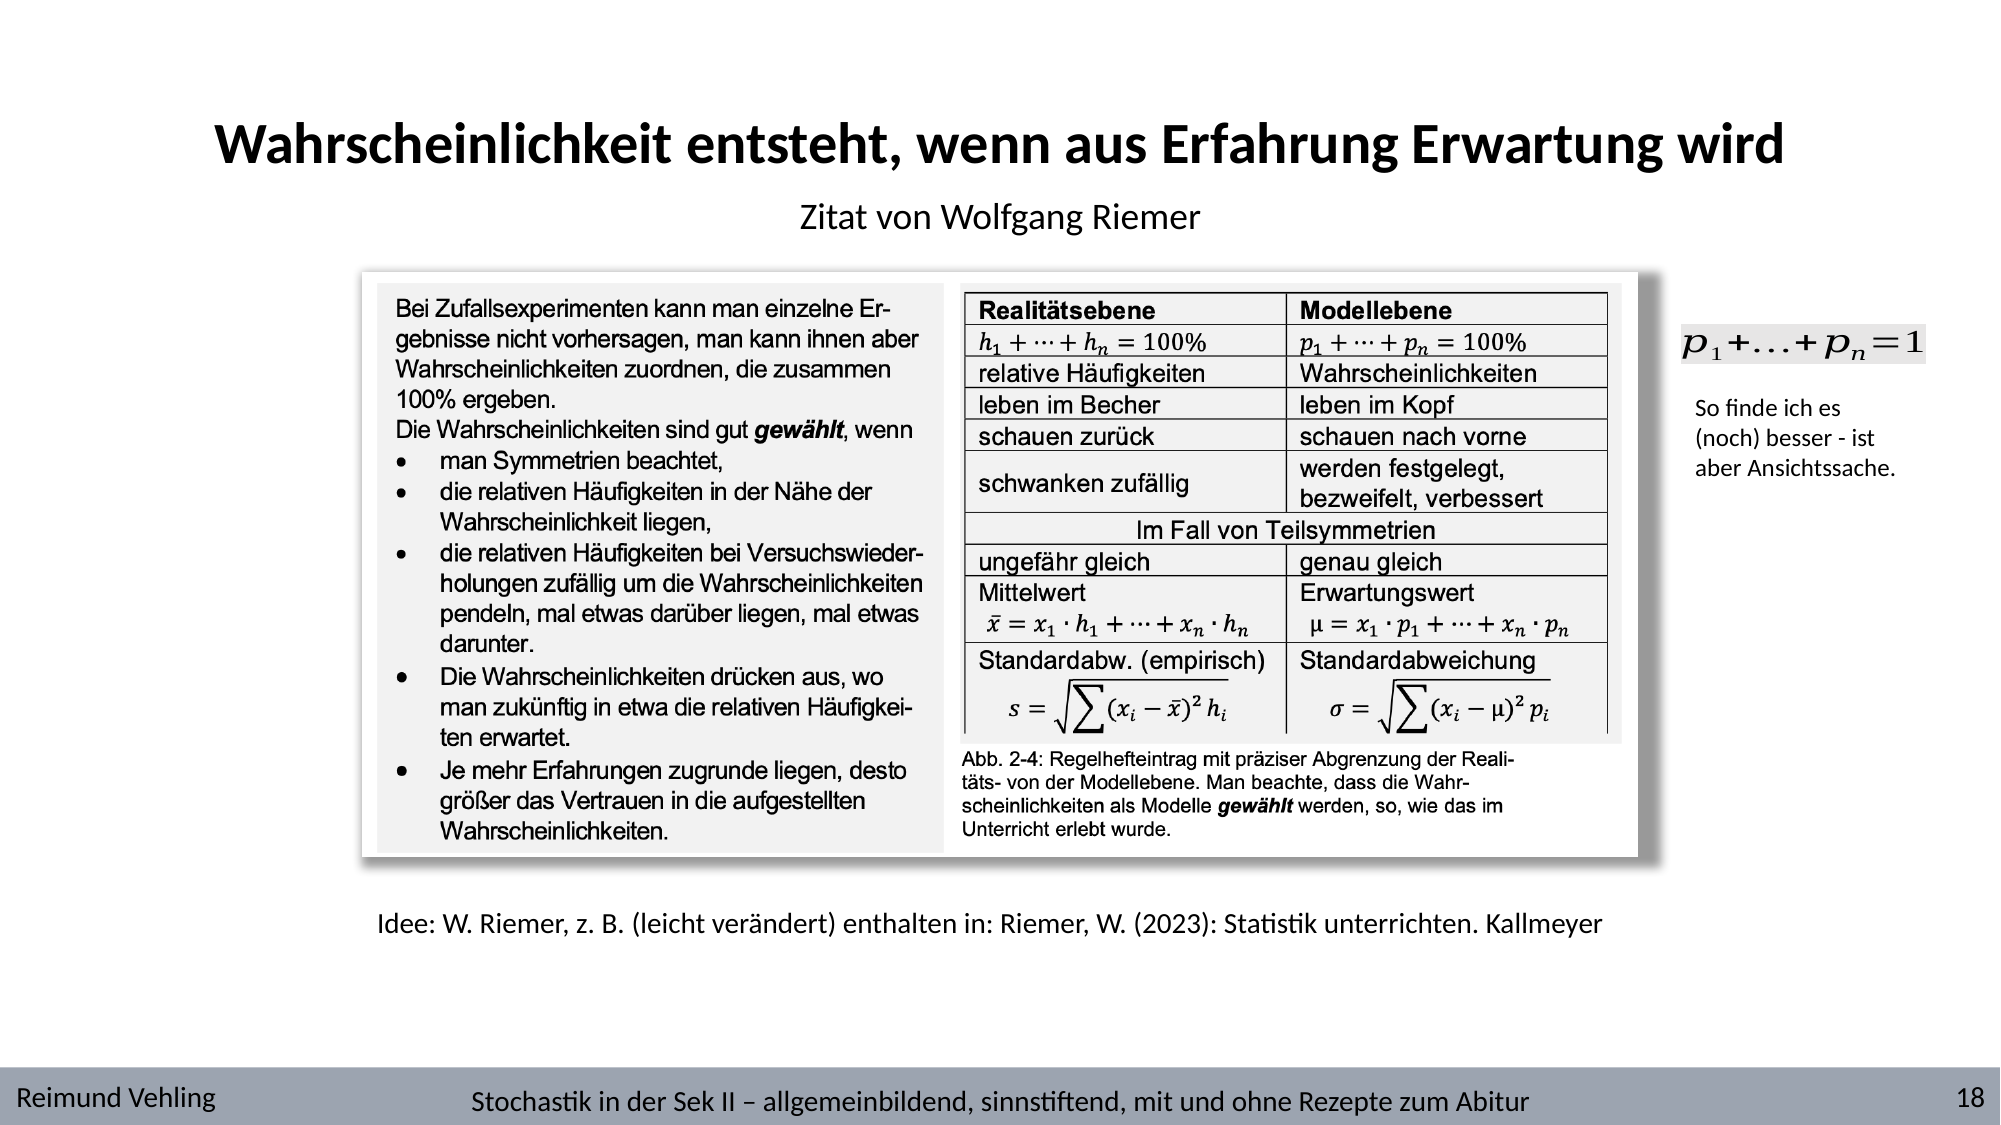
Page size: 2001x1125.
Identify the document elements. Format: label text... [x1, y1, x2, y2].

text_box So finde ich es (noch) besser - ist aber Ansichtssache. [1680, 383, 1926, 489]
picture [362, 272, 1638, 857]
text_box Wahrscheinlichkeit entsteht, wenn aus Erfahrung Erwartung wird Zitat von Wolfgang Riemer [137, 106, 1864, 251]
text_box Idee: W. Riemer, z. B. (leicht verändert) enthalten in: Riemer, W. (2023): Statistik unterrichten. Kallmeyer [362, 896, 1638, 947]
